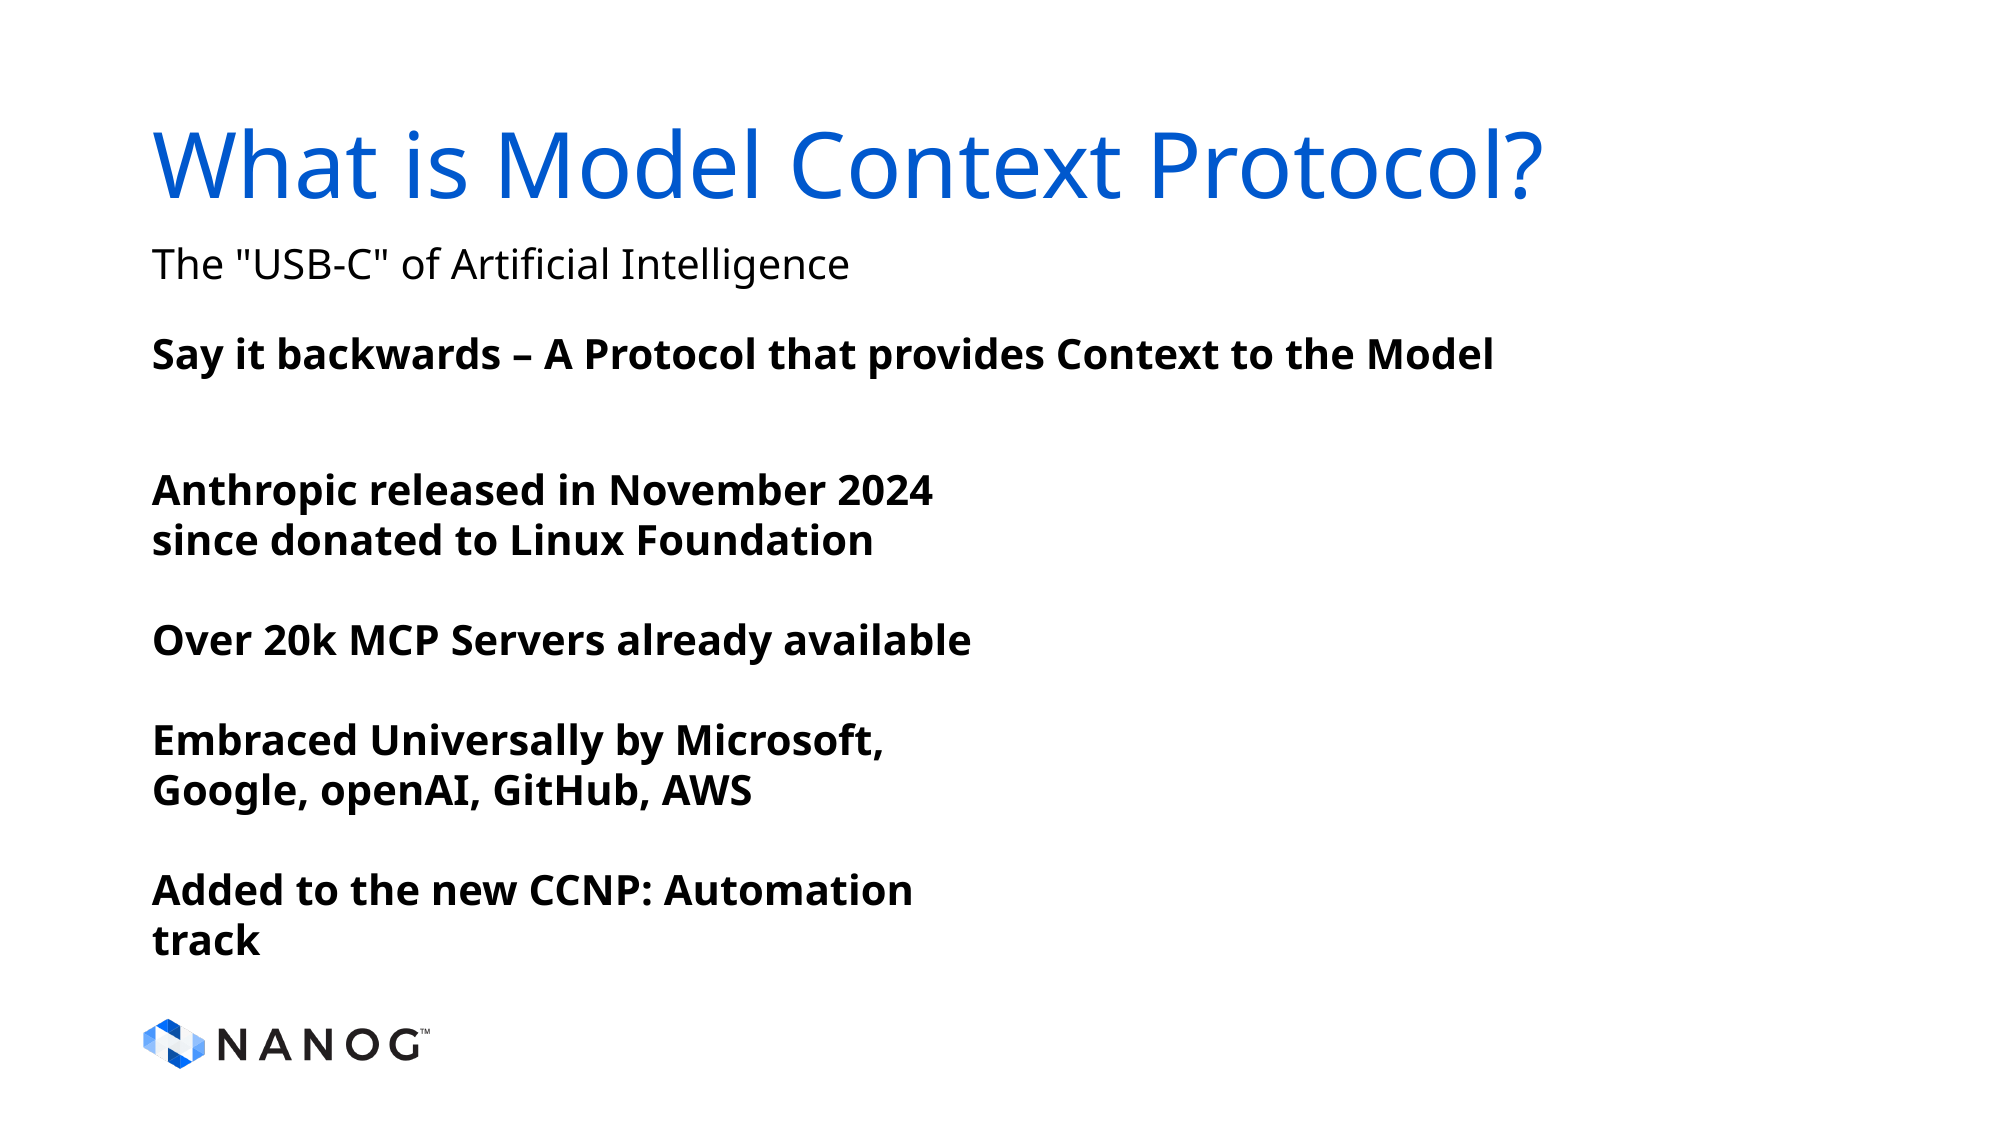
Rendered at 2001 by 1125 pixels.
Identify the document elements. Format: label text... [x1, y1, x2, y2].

picture [137, 1013, 434, 1074]
text_box Say it backwards – A Protocol that provides Context to the Model [136, 285, 1711, 421]
text_box Anthropic released in November 2024 since donated to Linux Foundation Over 20k MCP Servers already available Embraced Universally by Microsoft, Google, openAI, GitHub, AWS Added to the new CCNP: Automation track [136, 421, 1015, 1007]
text_box The "USB-C" of Artificial Intelligence [136, 230, 1137, 285]
title What is Model Context Protocol? [137, 59, 1863, 278]
